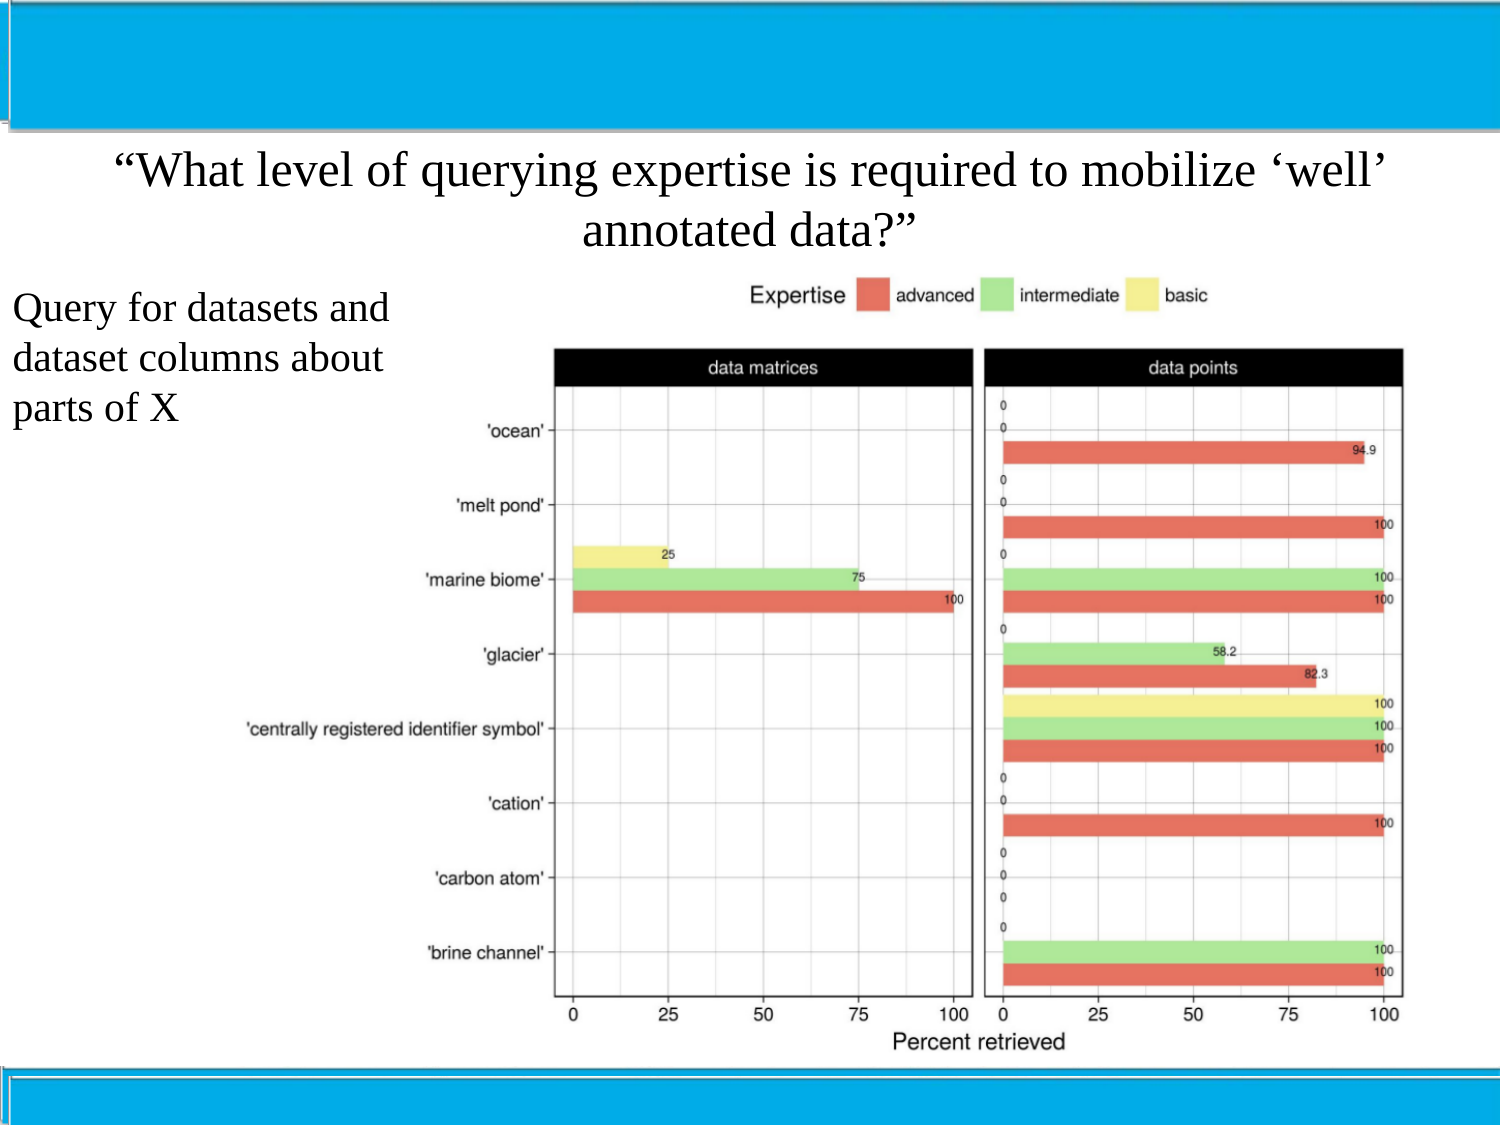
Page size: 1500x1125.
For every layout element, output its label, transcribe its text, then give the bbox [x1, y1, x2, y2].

text_box Query for datasets and dataset columns about parts of X [12, 275, 227, 928]
picture [0, 237, 1500, 1125]
picture [0, 0, 1500, 134]
text_box “What level of querying expertise is required to mobilize ‘well’ annotated data?” [74, 142, 1425, 275]
